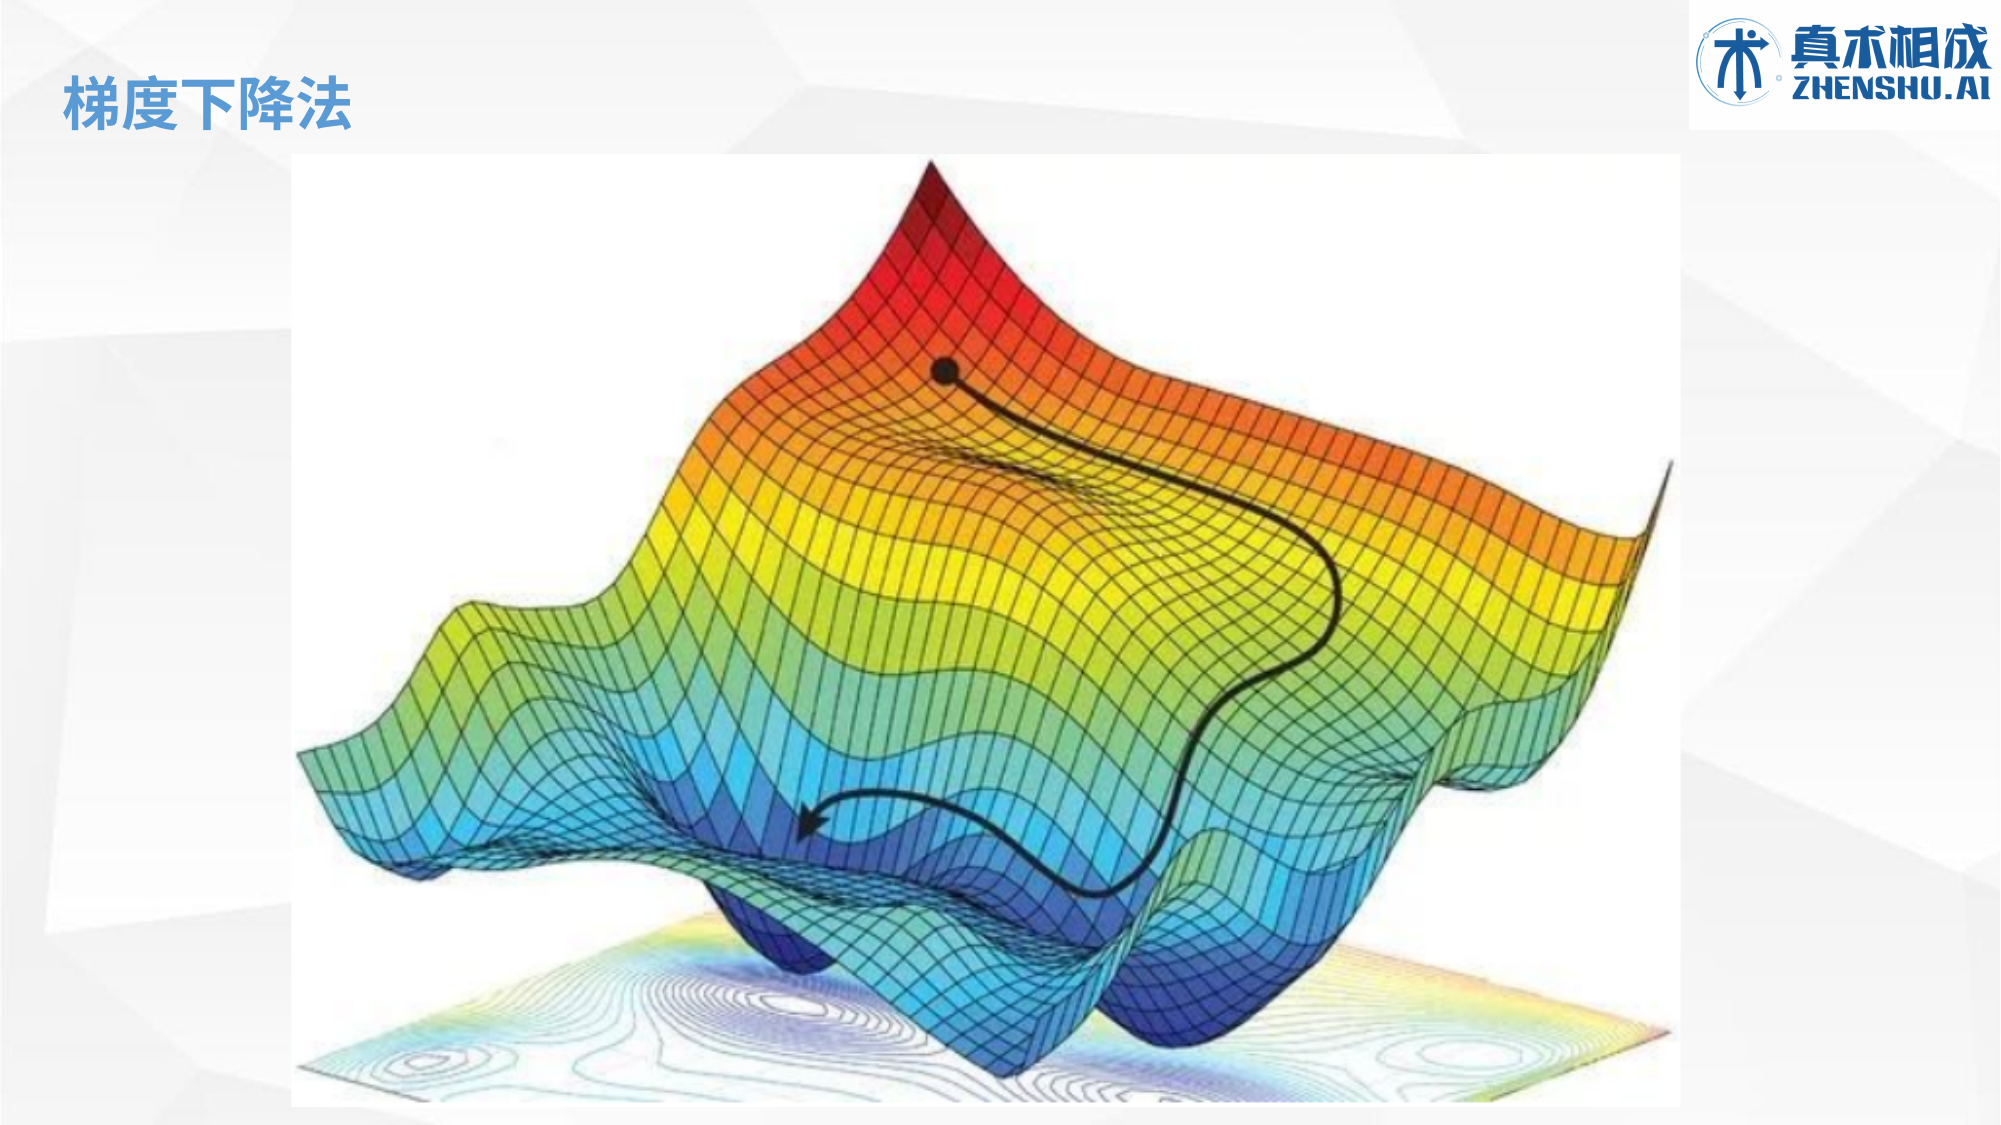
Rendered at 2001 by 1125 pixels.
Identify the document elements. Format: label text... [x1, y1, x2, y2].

picture [0, 0, 2001, 1125]
text_box 梯度下降法 [48, 59, 1356, 145]
